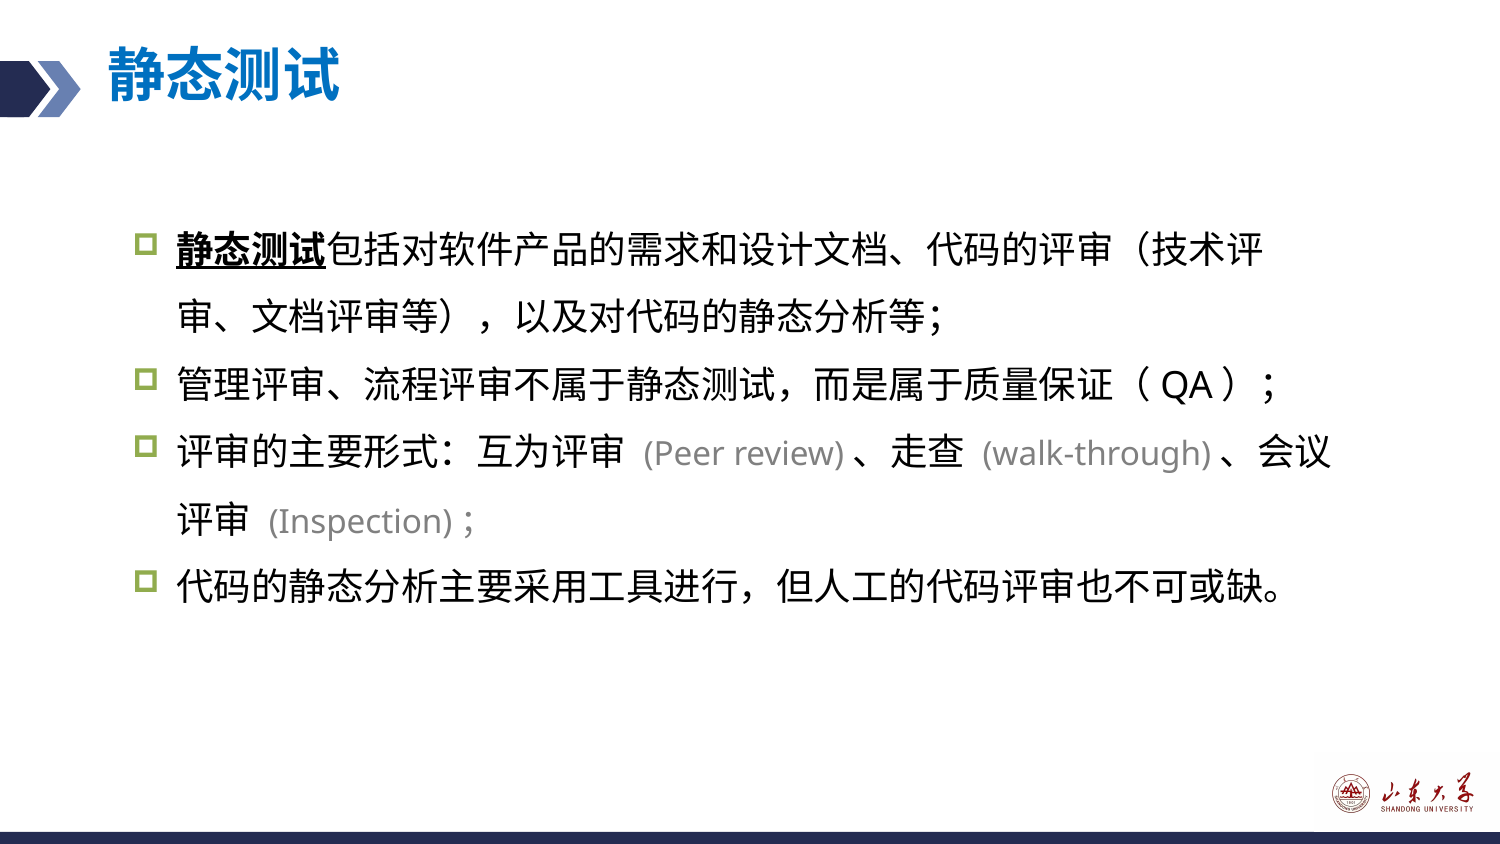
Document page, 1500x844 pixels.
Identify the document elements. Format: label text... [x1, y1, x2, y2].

title 静态测试 [92, 30, 864, 125]
list 静态测试包括对软件产品的需求和设计文档、代码的评审（技术评审、文档评审等），以及对代码的静态分析等； 管理评审、流程评审不属于静态测试，而是属于质量保证（QA）； 评审的主要形式：互为评审 (Peer review)、走查 (walk-through)、会议评审 (Inspection)； 代码的静态分析主要采用工具进行，但人工的代码评审也不可或缺。 [117, 195, 1352, 636]
